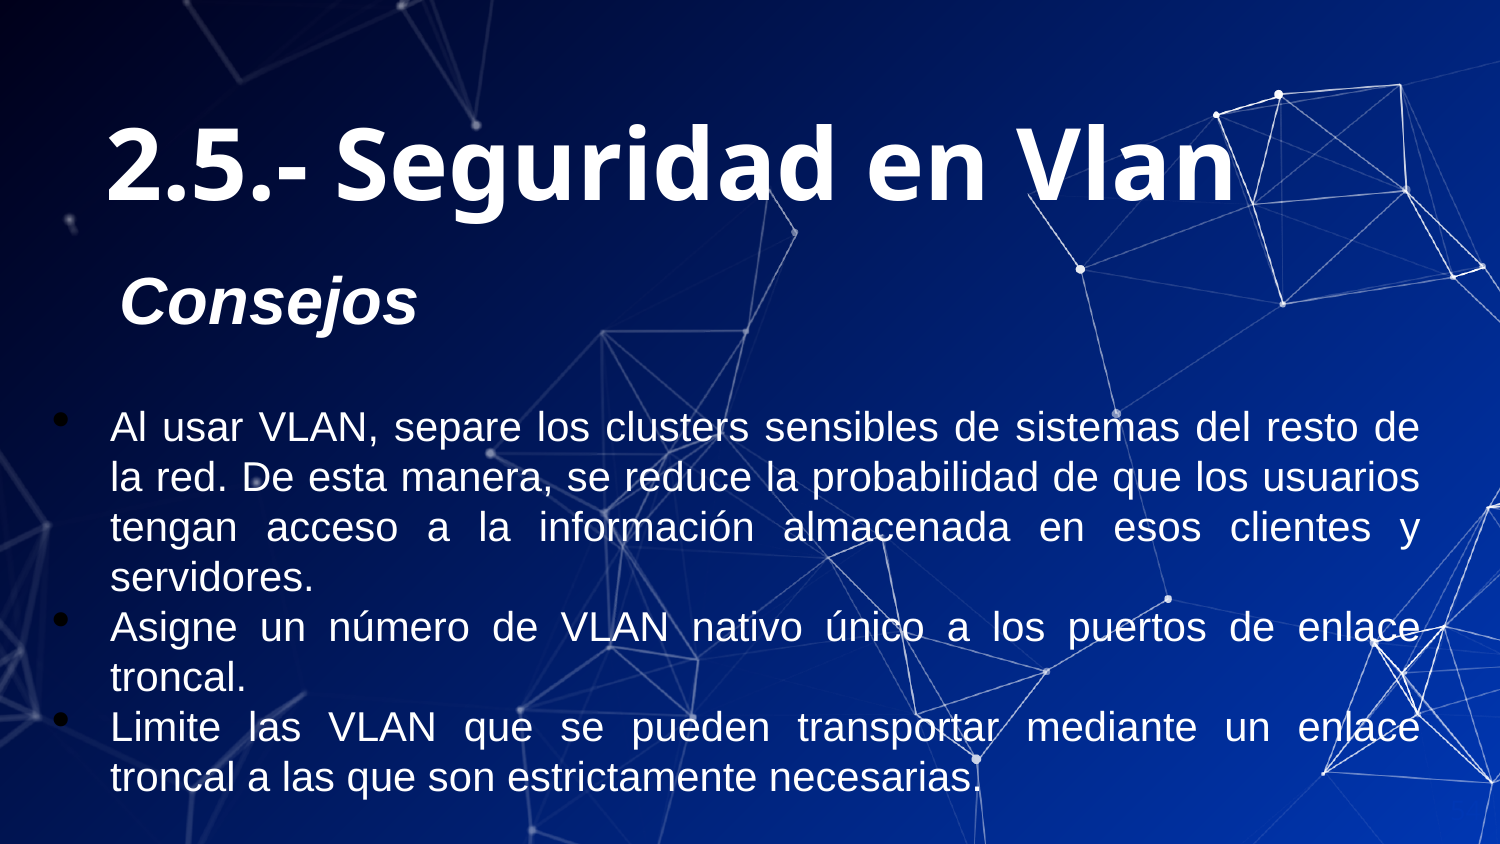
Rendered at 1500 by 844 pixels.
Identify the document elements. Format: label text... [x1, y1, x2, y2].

text_box Al usar VLAN, separe los clusters sensibles de sistemas del resto de la red. De esta manera, se reduce la probabilidad de que los usuarios tengan acceso a la información almacenada en esos clientes y servidores. Asigne un número de VLAN nativo único a los puertos de enlace troncal. Limite las VLAN que se pueden transportar mediante un enlace troncal a las que son estrictamente necesarias. [39, 392, 1437, 808]
text_box 2.5.- Seguridad en Vlan [105, 79, 1244, 220]
slide_number 54 [1391, 779, 1482, 844]
picture [0, 0, 1500, 844]
text_box Consejos [105, 239, 456, 346]
